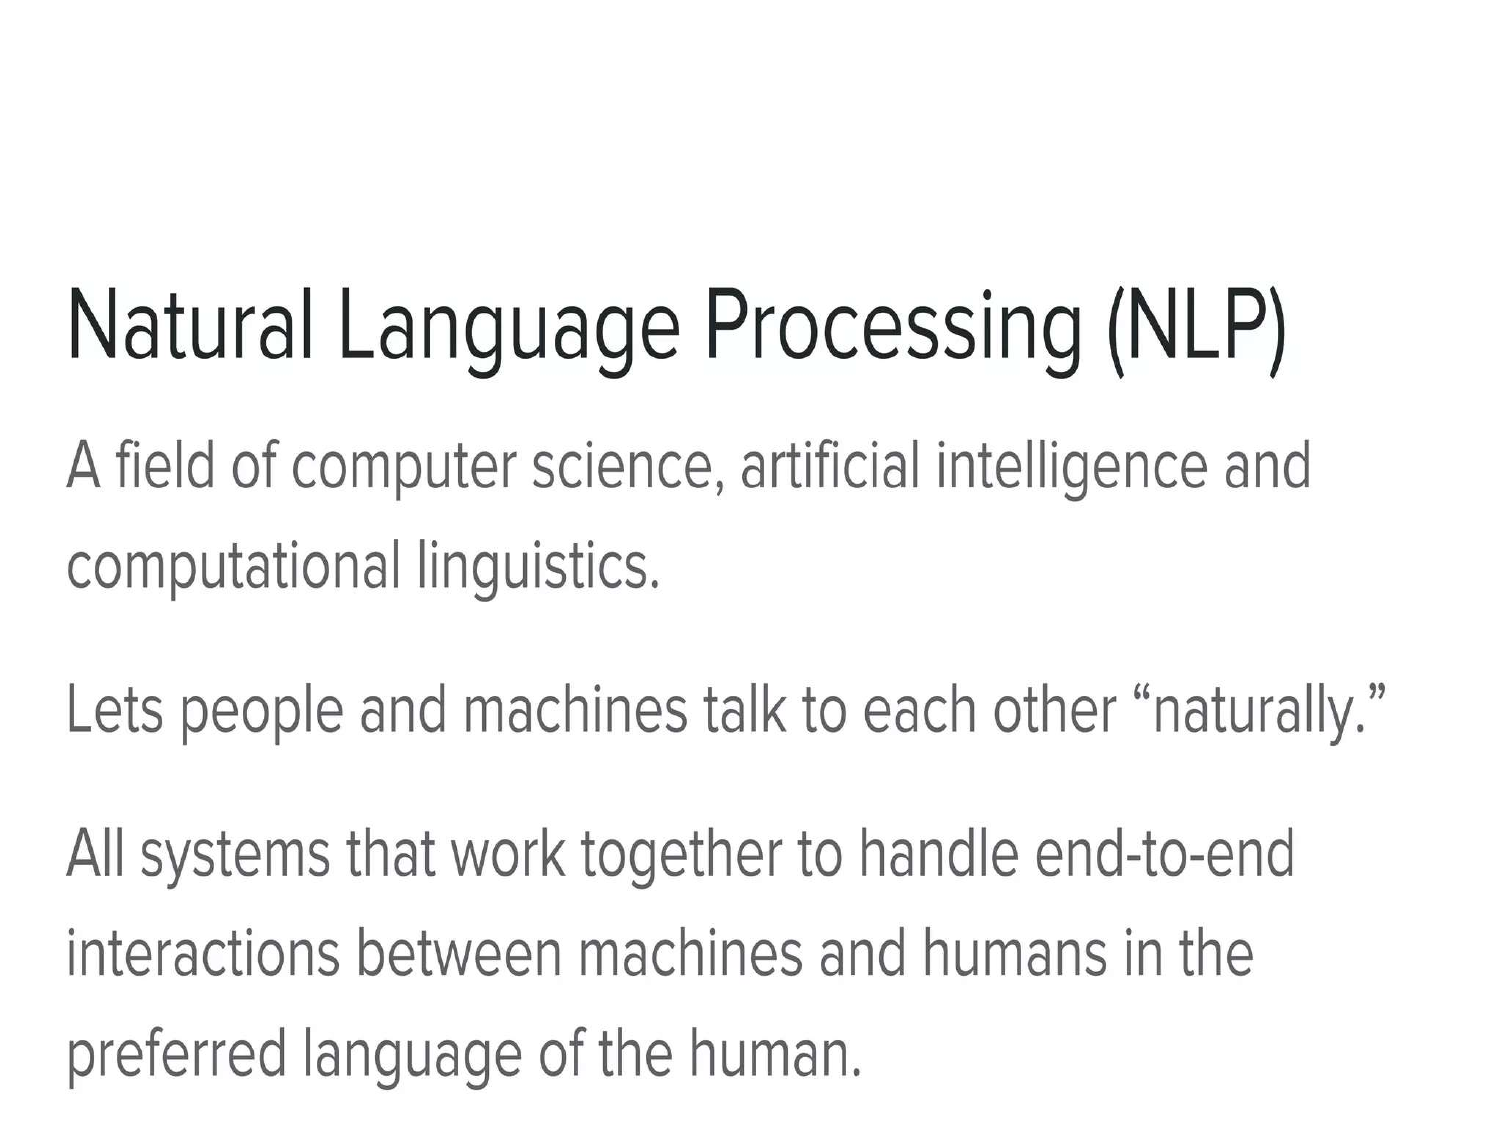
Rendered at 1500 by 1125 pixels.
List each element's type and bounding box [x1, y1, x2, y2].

picture [0, 140, 1500, 1125]
